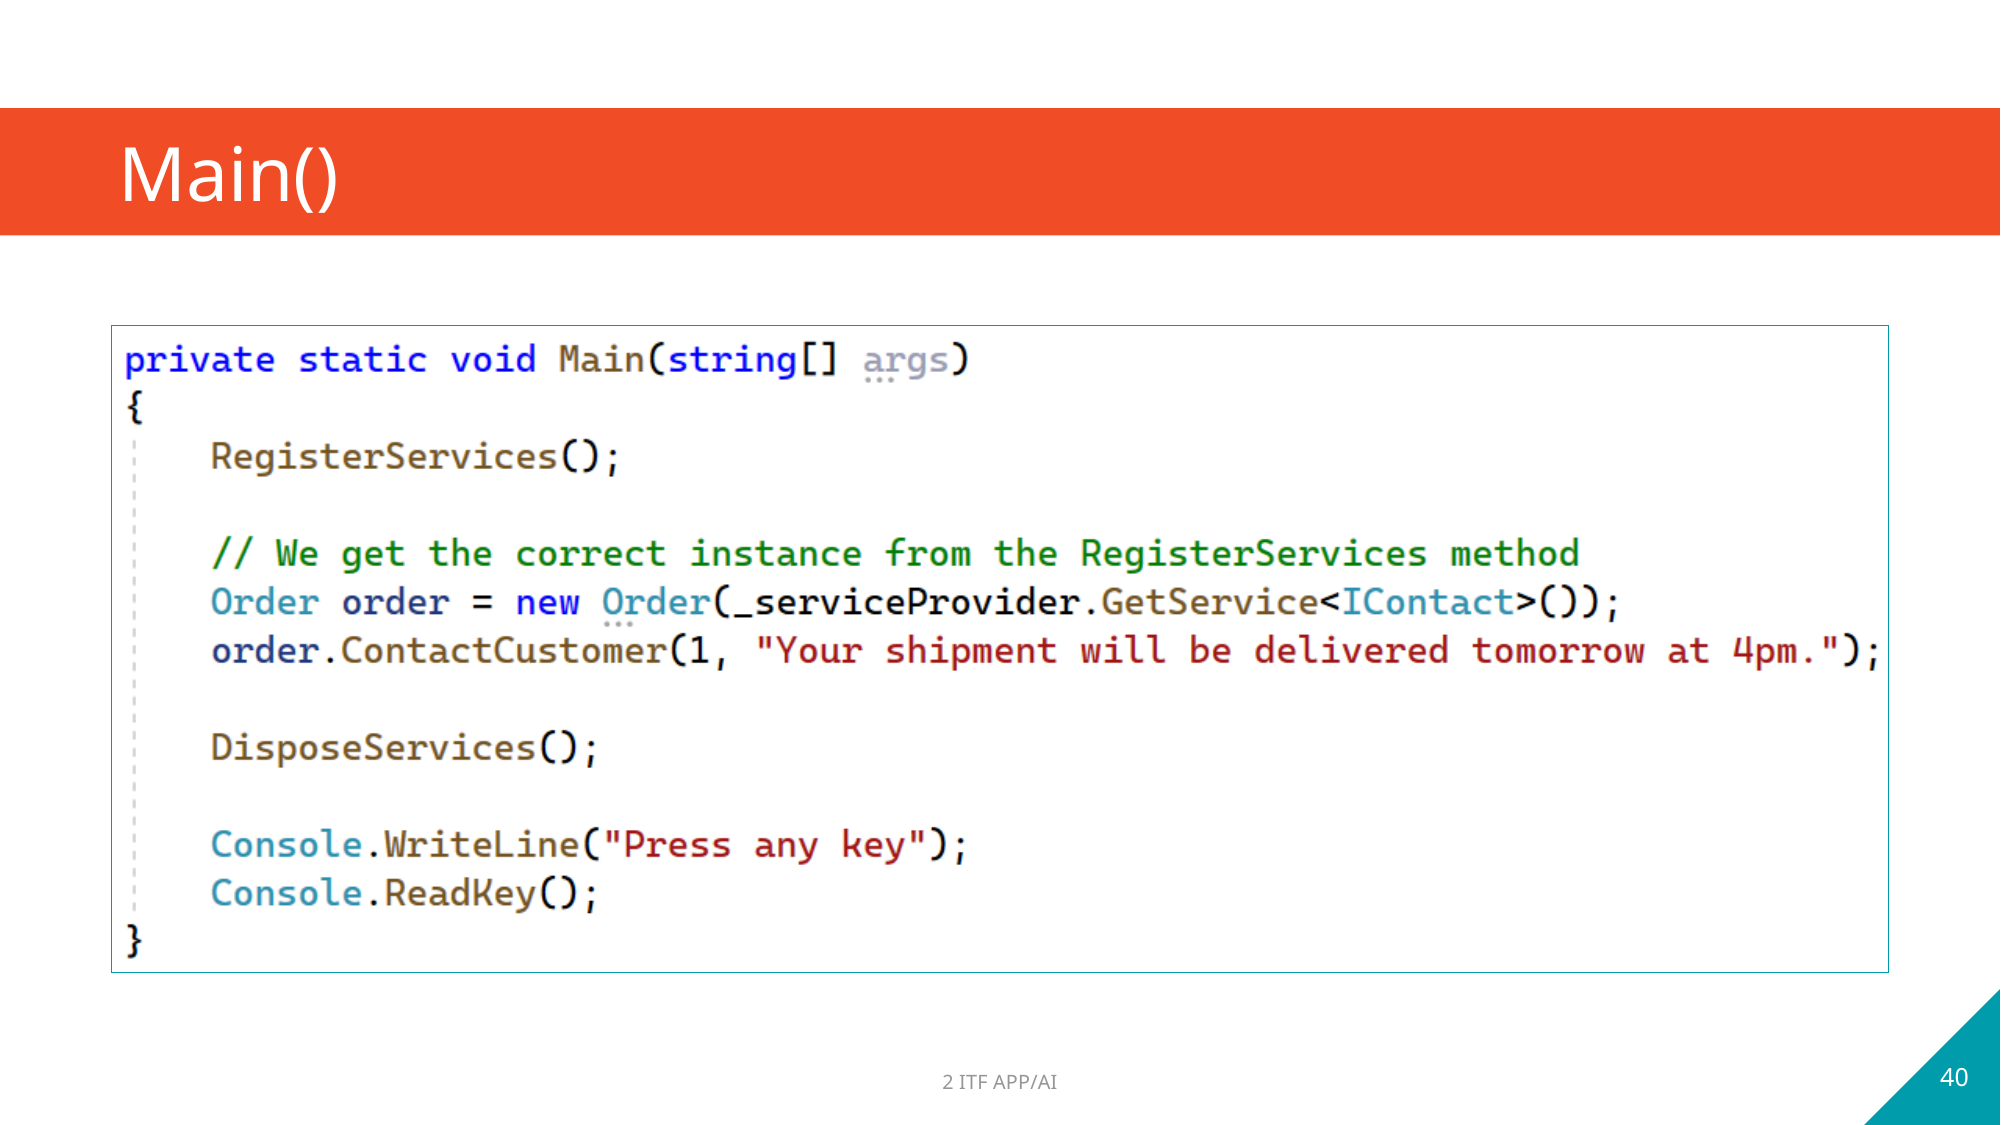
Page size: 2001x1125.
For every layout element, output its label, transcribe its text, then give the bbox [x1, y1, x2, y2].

footer 2 ITF APP/AI [704, 1062, 1296, 1101]
picture [111, 325, 1889, 973]
slide_number 40 [1862, 987, 2000, 1125]
title Main() [0, 108, 2000, 236]
